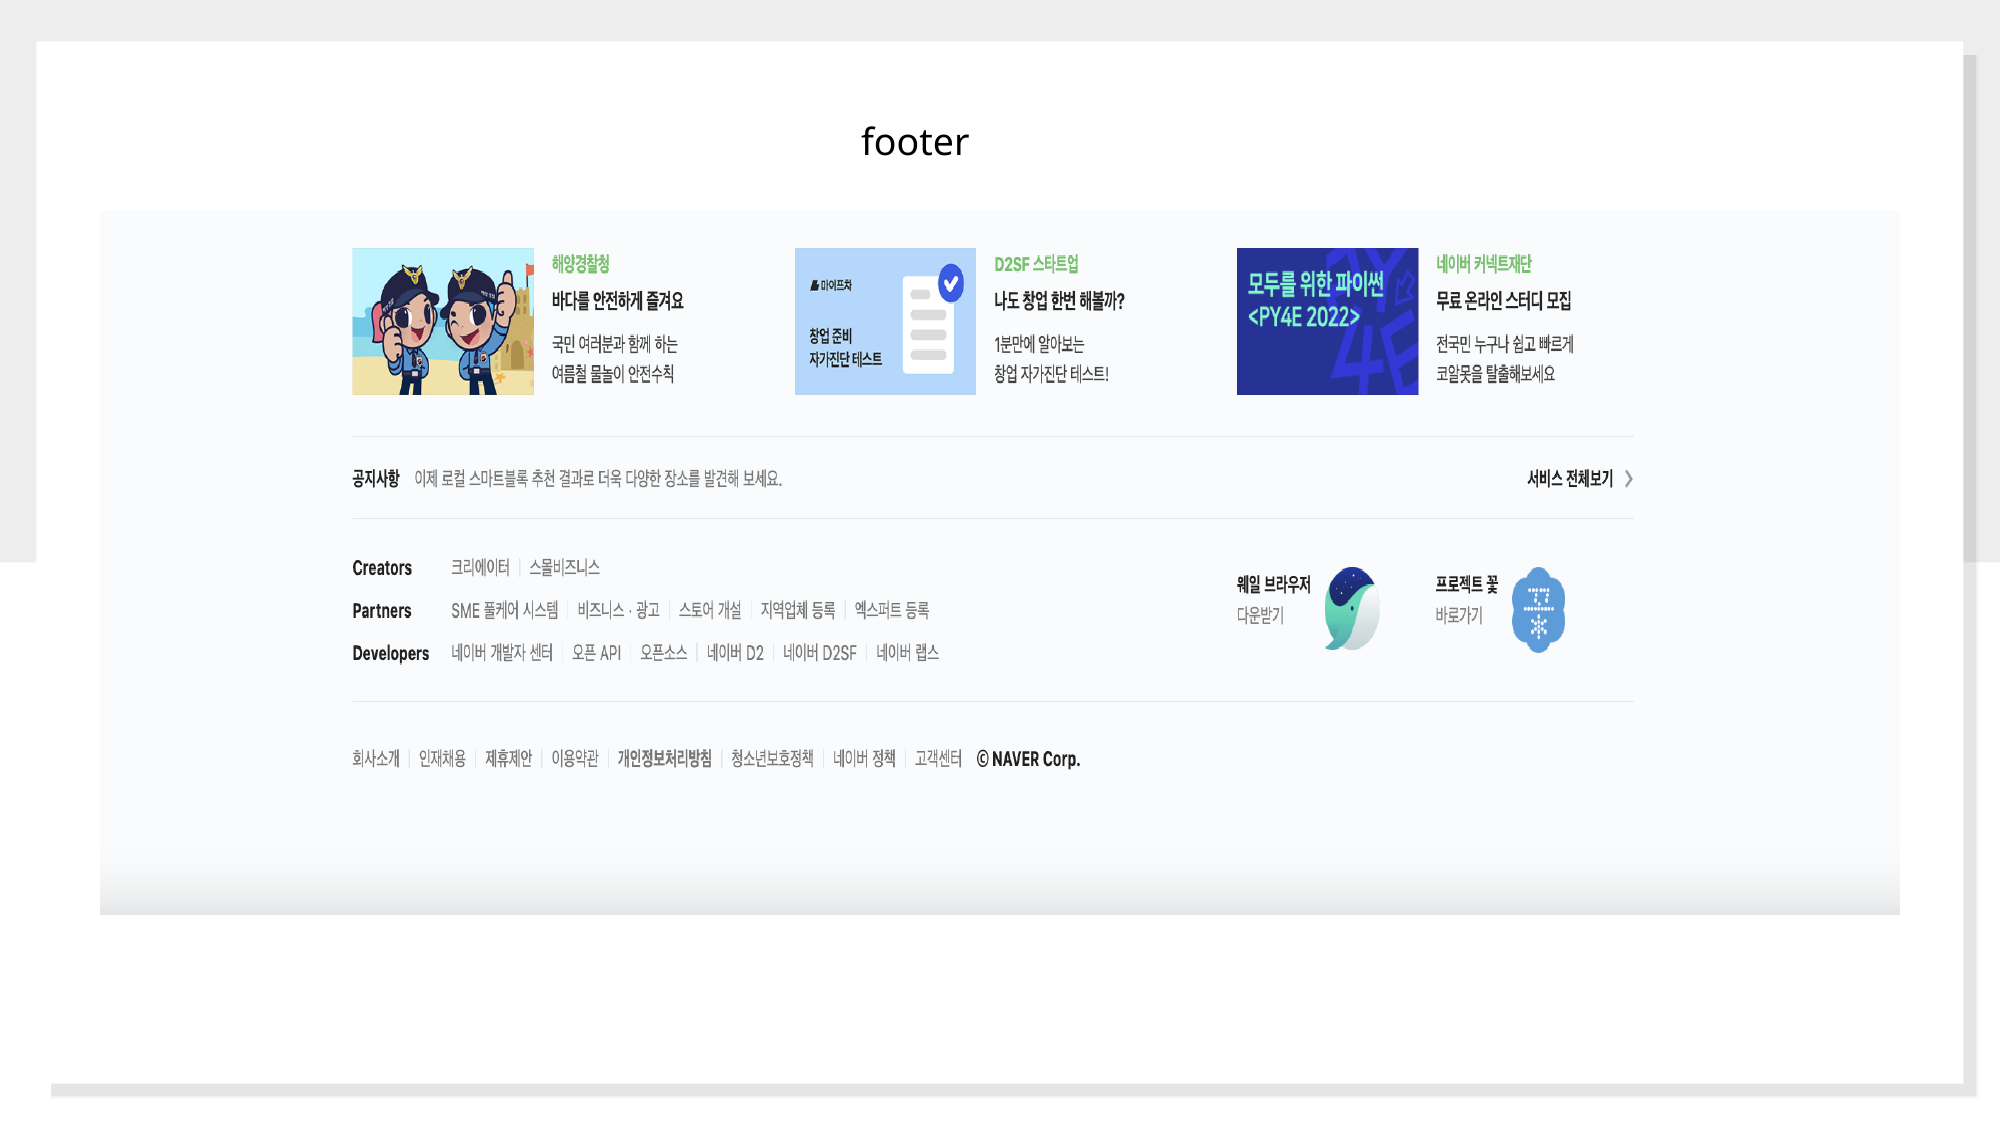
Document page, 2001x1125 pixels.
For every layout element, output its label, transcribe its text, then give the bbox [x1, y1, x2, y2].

text_box [0, 0, 2000, 563]
picture [100, 210, 1900, 915]
text_box [35, 40, 1964, 1085]
text_box footer [846, 110, 985, 170]
